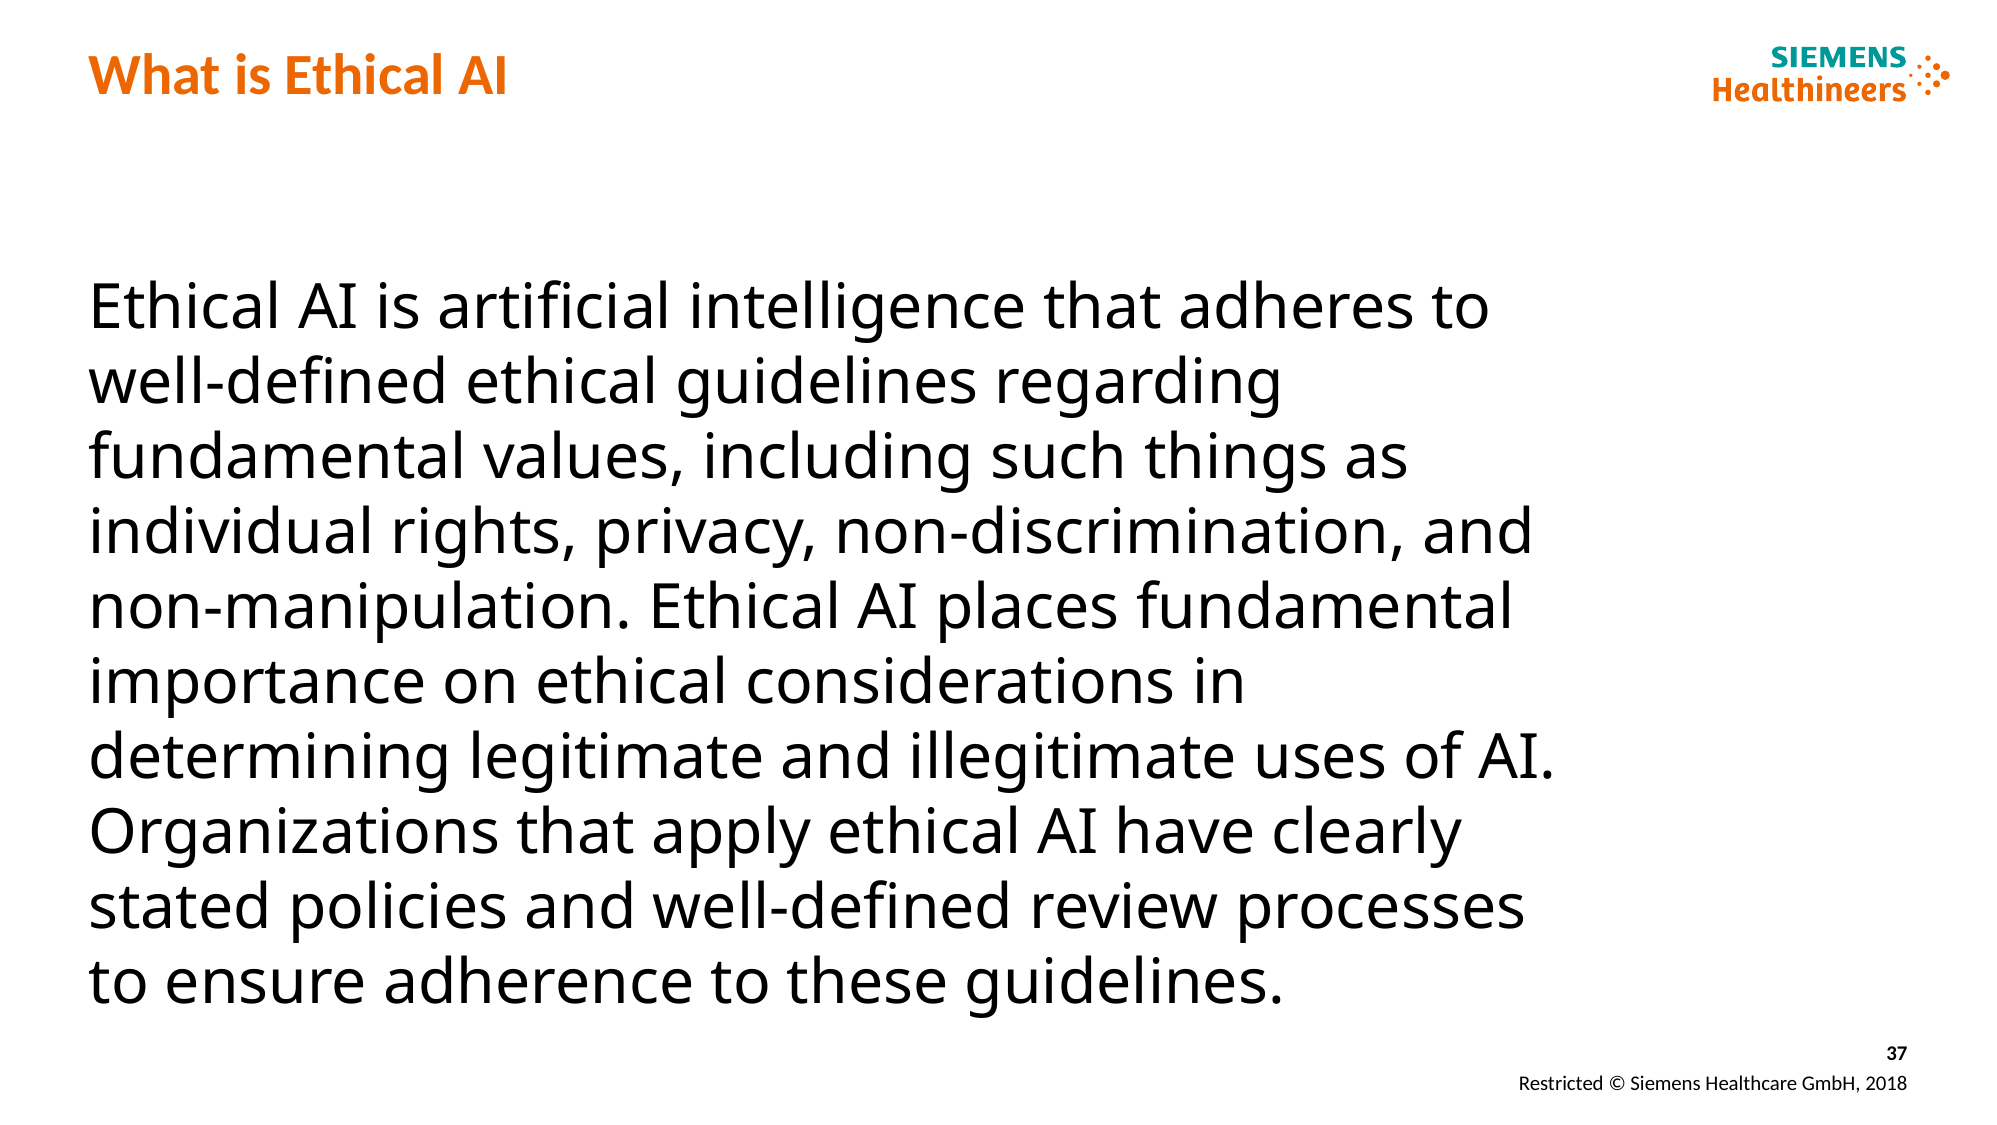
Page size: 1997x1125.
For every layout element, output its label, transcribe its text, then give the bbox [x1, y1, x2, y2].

title What is Ethical AI [88, 36, 1600, 173]
list Ethical AI is artificial intelligence that adheres to well-defined ethical guidelines regarding fundamental values, including such things as individual rights, privacy, non-discrimination, and non-manipulation. Ethical AI places fundamental importance on ethical considerations in determining legitimate and illegitimate uses of AI. Organizations that apply ethical AI have clearly stated policies and well-defined review processes to ensure adherence to these guidelines. [88, 266, 1600, 1017]
